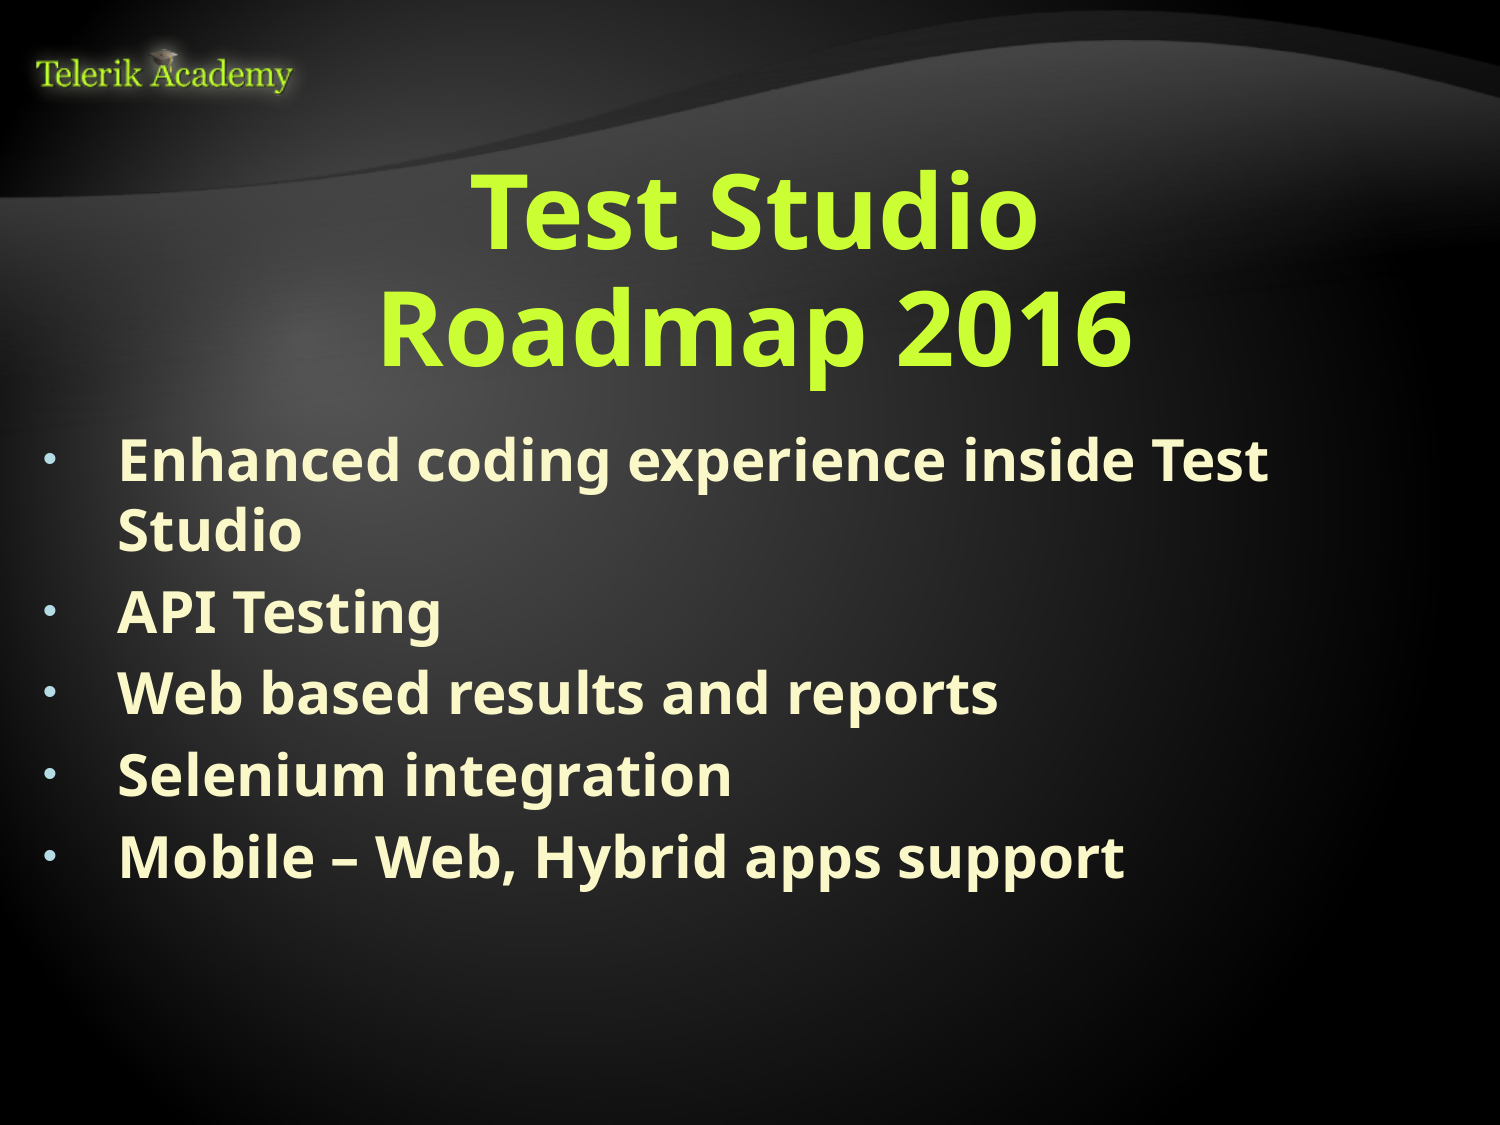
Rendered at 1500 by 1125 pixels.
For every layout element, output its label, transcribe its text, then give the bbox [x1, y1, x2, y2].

title Test Studio Roadmap 2016 [317, 174, 1193, 269]
picture [0, 0, 1500, 1125]
text_box Enhanced coding experience inside Test Studio API Testing Web based results and reports Selenium integration Mobile – Web, Hybrid apps support [42, 269, 1468, 1125]
